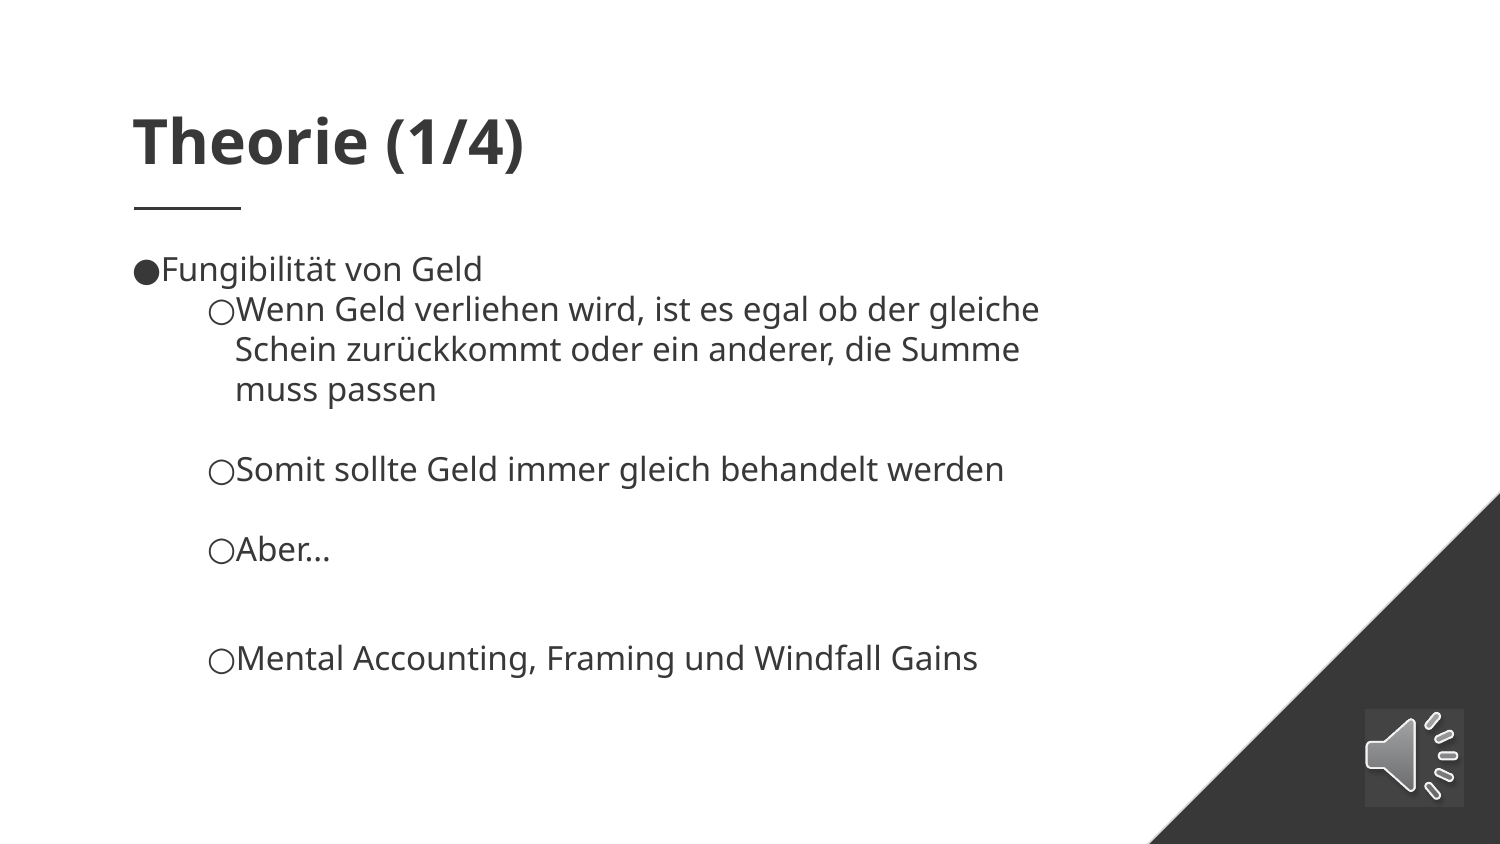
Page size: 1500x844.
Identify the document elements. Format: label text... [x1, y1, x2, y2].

list Fungibilität von Geld Wenn Geld verliehen wird, ist es egal ob der gleiche Schein zurückkommt oder ein anderer, die Summe muss passen Somit sollte Geld immer gleich behandelt werden Aber… Mental Accounting, Framing und Windfall Gains [116, 233, 1114, 769]
title Theorie (1/4) [116, 87, 1064, 174]
picture [1364, 708, 1465, 809]
